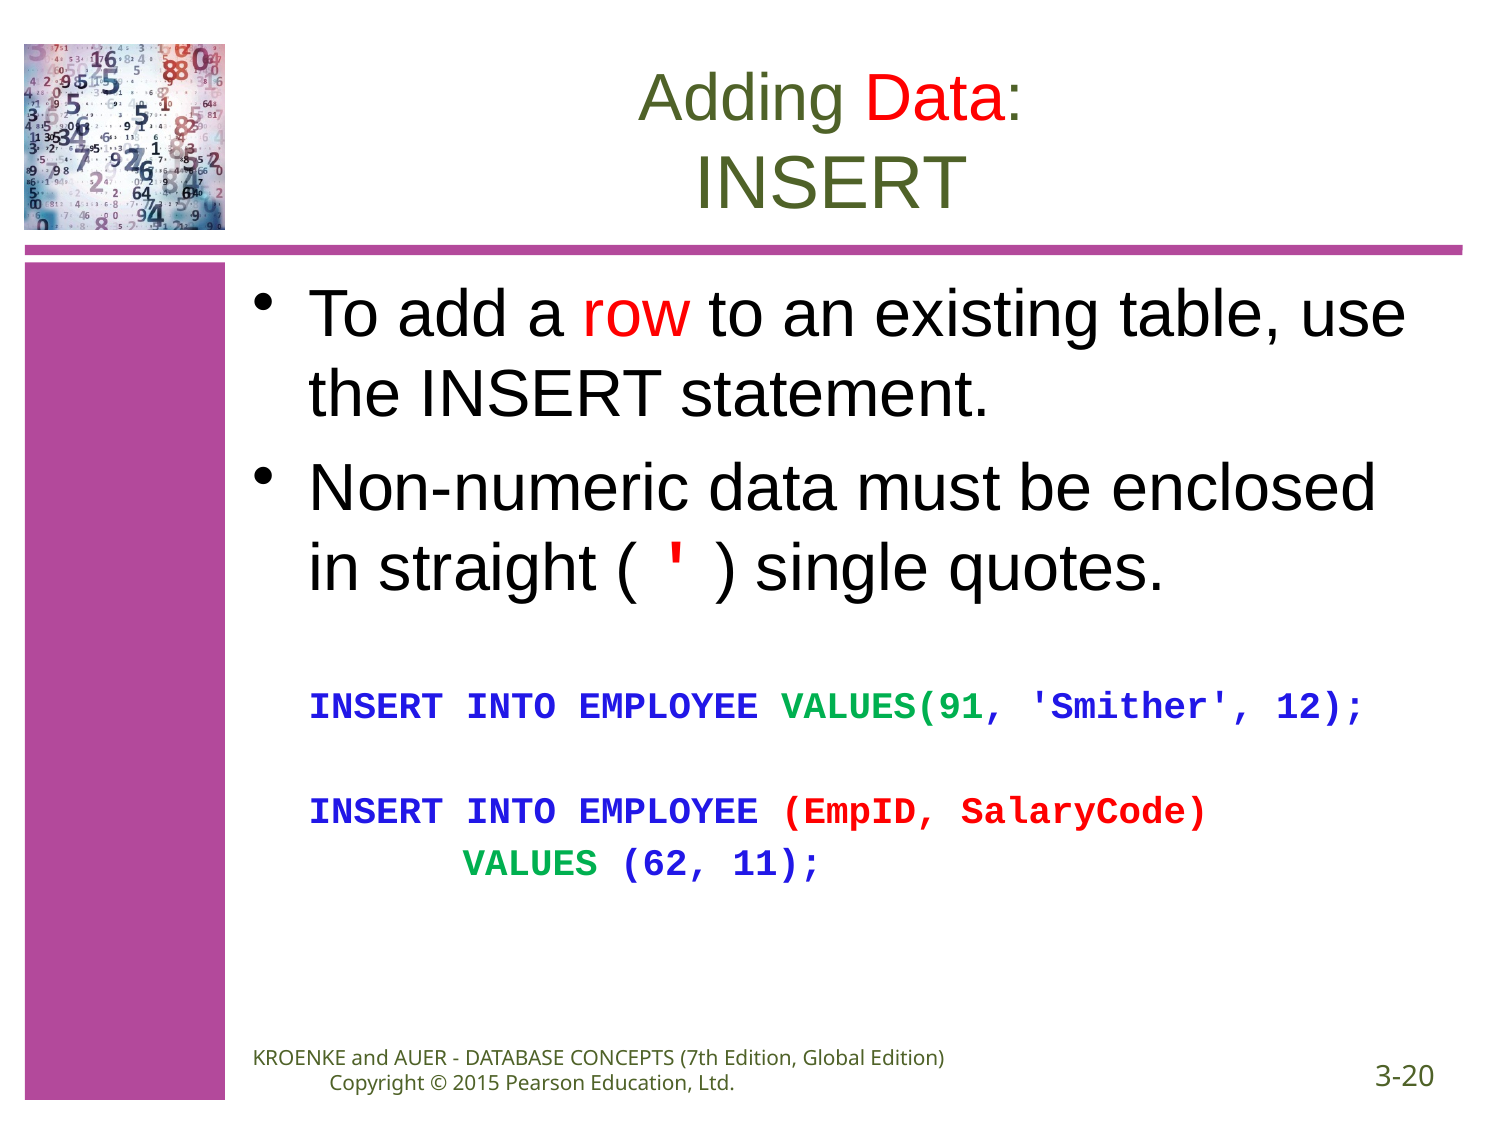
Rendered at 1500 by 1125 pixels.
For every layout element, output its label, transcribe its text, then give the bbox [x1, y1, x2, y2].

picture [24, 44, 225, 230]
slide_number 3-20 [1287, 1049, 1451, 1103]
footer KROENKE and AUER - DATABASE CONCEPTS (7th Edition, Global Edition) Copyright © 2015 Pearson Education, Ltd. [237, 1037, 1088, 1104]
title Adding Data: INSERT [237, 44, 1426, 233]
list To add a row to an existing table, use the INSERT statement. Non-numeric data must be enclosed in straight ( ' ) single quotes. INSERT INTO EMPLOYEE VALUES(91, 'Smither', 12); INSERT INTO EMPLOYEE (EmpID, SalaryCode) VALUES (62, 11); [237, 262, 1426, 1026]
